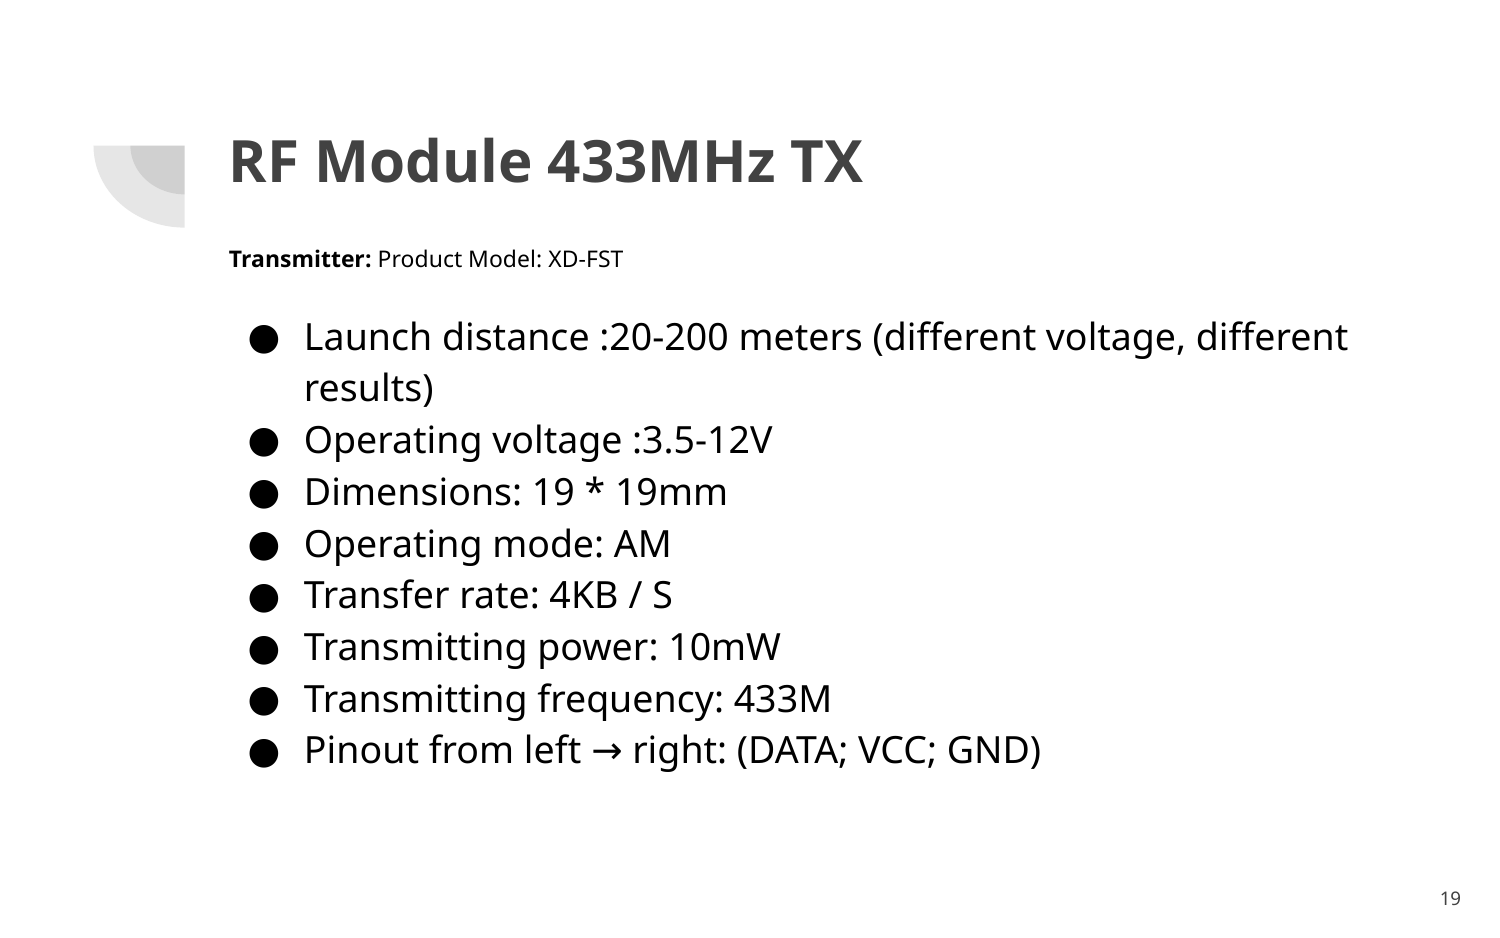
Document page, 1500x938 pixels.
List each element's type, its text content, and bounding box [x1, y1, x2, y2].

list Transmitter: Product Model: XD-FST Launch distance :20-200 meters (different voltage, different results) Operating voltage :3.5-12V Dimensions: 19 * 19mm Operating mode: AM Transfer rate: 4KB / S Transmitting power: 10mW Transmitting frequency: 433M Pinout from left → right: (DATA; VCC; GND) [213, 226, 1368, 880]
title RF Module 433MHz TX [213, 109, 1368, 226]
slide_number ‹#› [1386, 863, 1477, 936]
